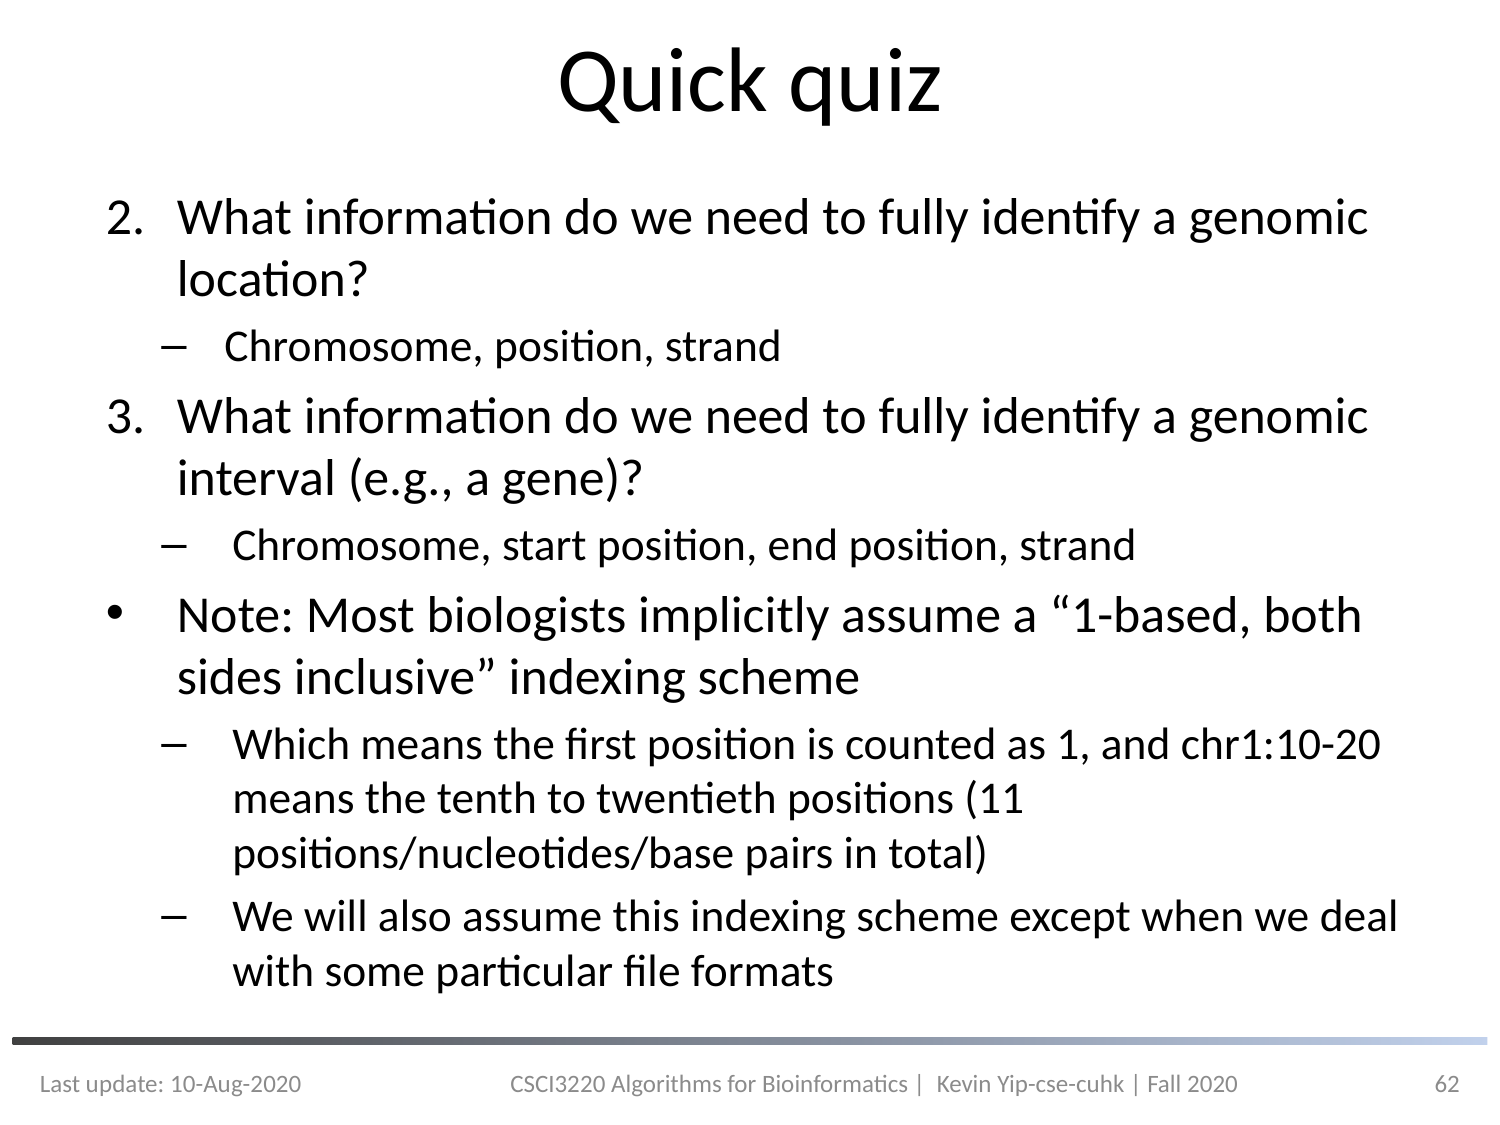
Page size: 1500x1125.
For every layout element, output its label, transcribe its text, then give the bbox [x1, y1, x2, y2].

slide_number Last update: 10-Aug-2020 [24, 1052, 437, 1113]
list What information do we need to fully identify a genomic location? Chromosome, position, strand What information do we need to fully identify a genomic interval (e.g., a gene)? Chromosome, start position, end position, strand Note: Most biologists implicitly assume a “1-based, both sides inclusive” indexing scheme Which means the first position is counted as 1, and chr1:10-20 means the tenth to twentieth positions (11 positions/nucleotides/base pairs in total) We will also assume this indexing scheme except when we deal with some particular file formats [75, 174, 1425, 1005]
footer CSCI3220 Algorithms for Bioinformatics | Kevin Yip-cse-cuhk | Fall 2020 [437, 1052, 1312, 1113]
title Quick quiz [75, 0, 1425, 150]
slide_number 62 [1312, 1052, 1475, 1113]
